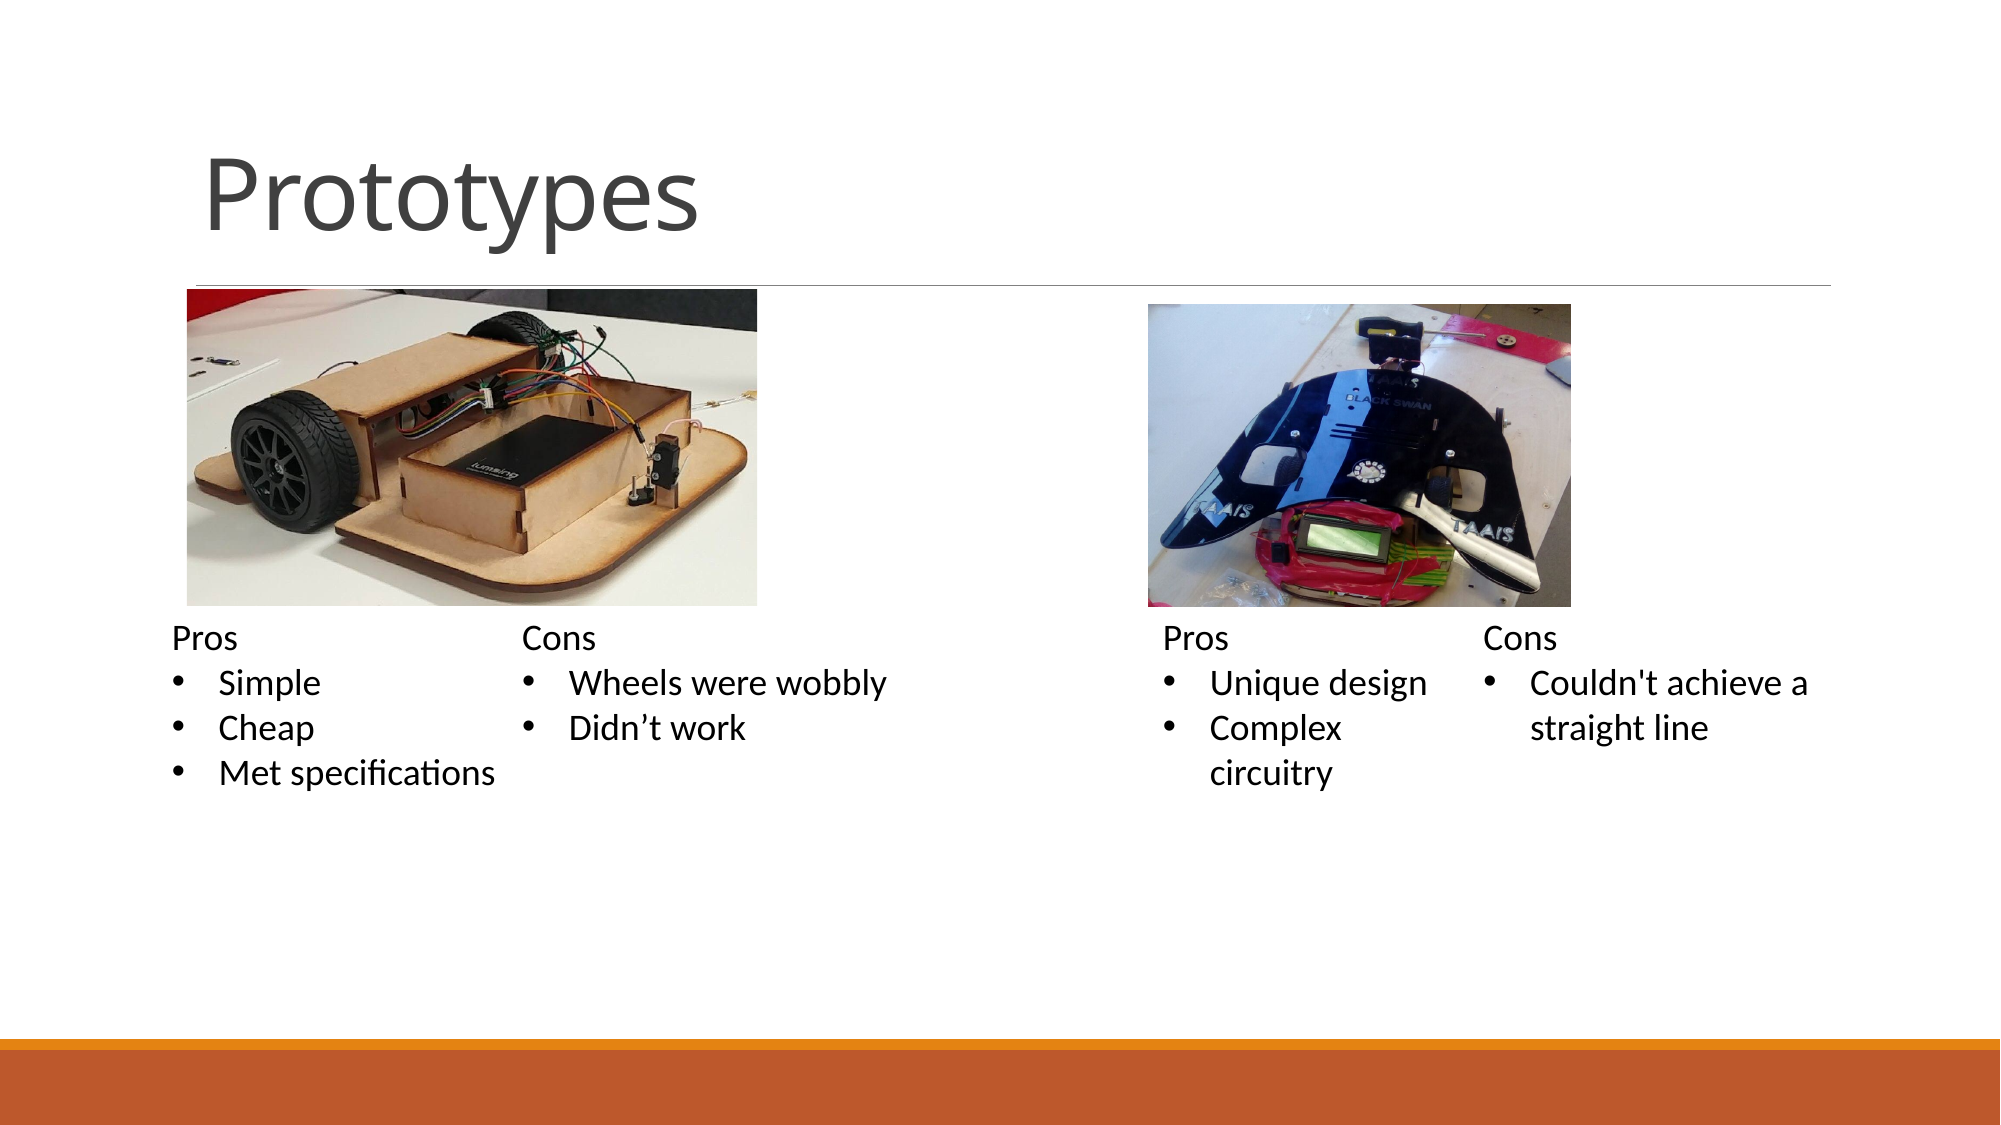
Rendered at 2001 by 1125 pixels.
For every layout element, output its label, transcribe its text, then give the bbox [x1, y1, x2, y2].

title Prototypes [186, 86, 1711, 259]
text_box Cons Couldn't achieve a straight line [1468, 605, 1864, 756]
picture [1147, 303, 1572, 607]
text_box Pros Simple Cheap Met specifications [157, 605, 521, 801]
text_box Cons Wheels were wobbly Didn’t work [507, 605, 912, 756]
text_box Pros Unique design Complex circuitry [1148, 613, 1469, 801]
picture [186, 161, 758, 734]
